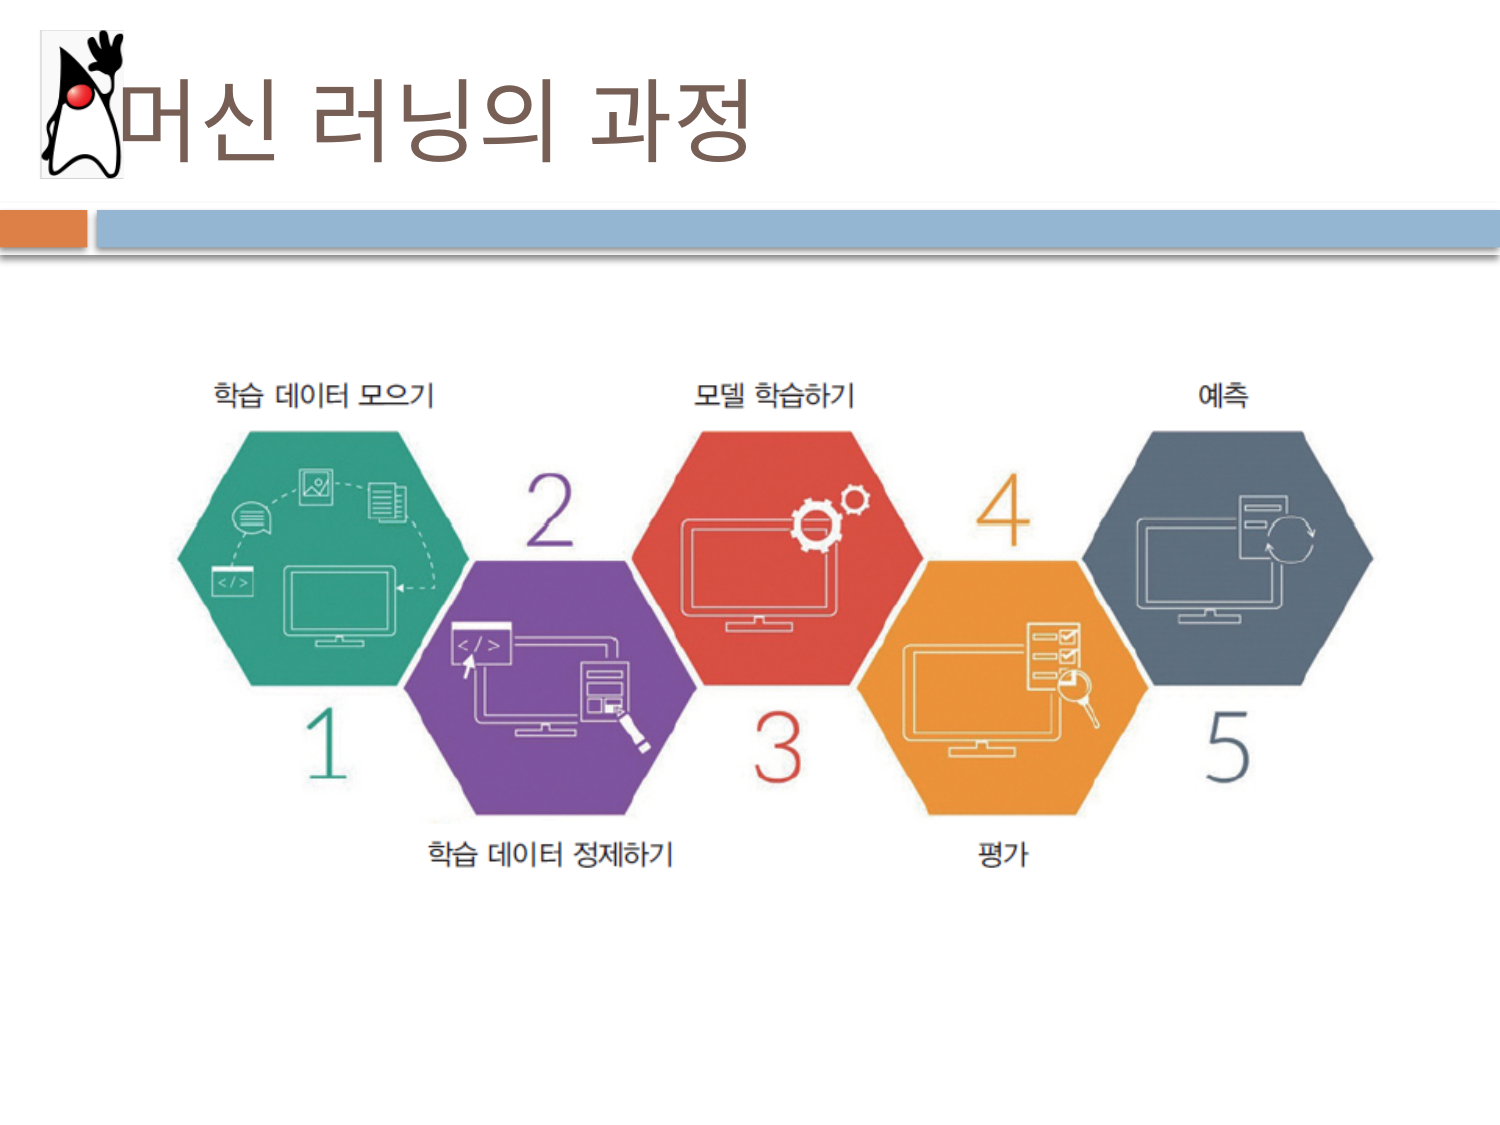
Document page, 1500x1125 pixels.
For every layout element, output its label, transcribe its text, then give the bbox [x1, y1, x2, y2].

picture [39, 30, 124, 179]
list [132, 358, 1407, 904]
title 머신 러닝의 과정 [100, 37, 1438, 200]
